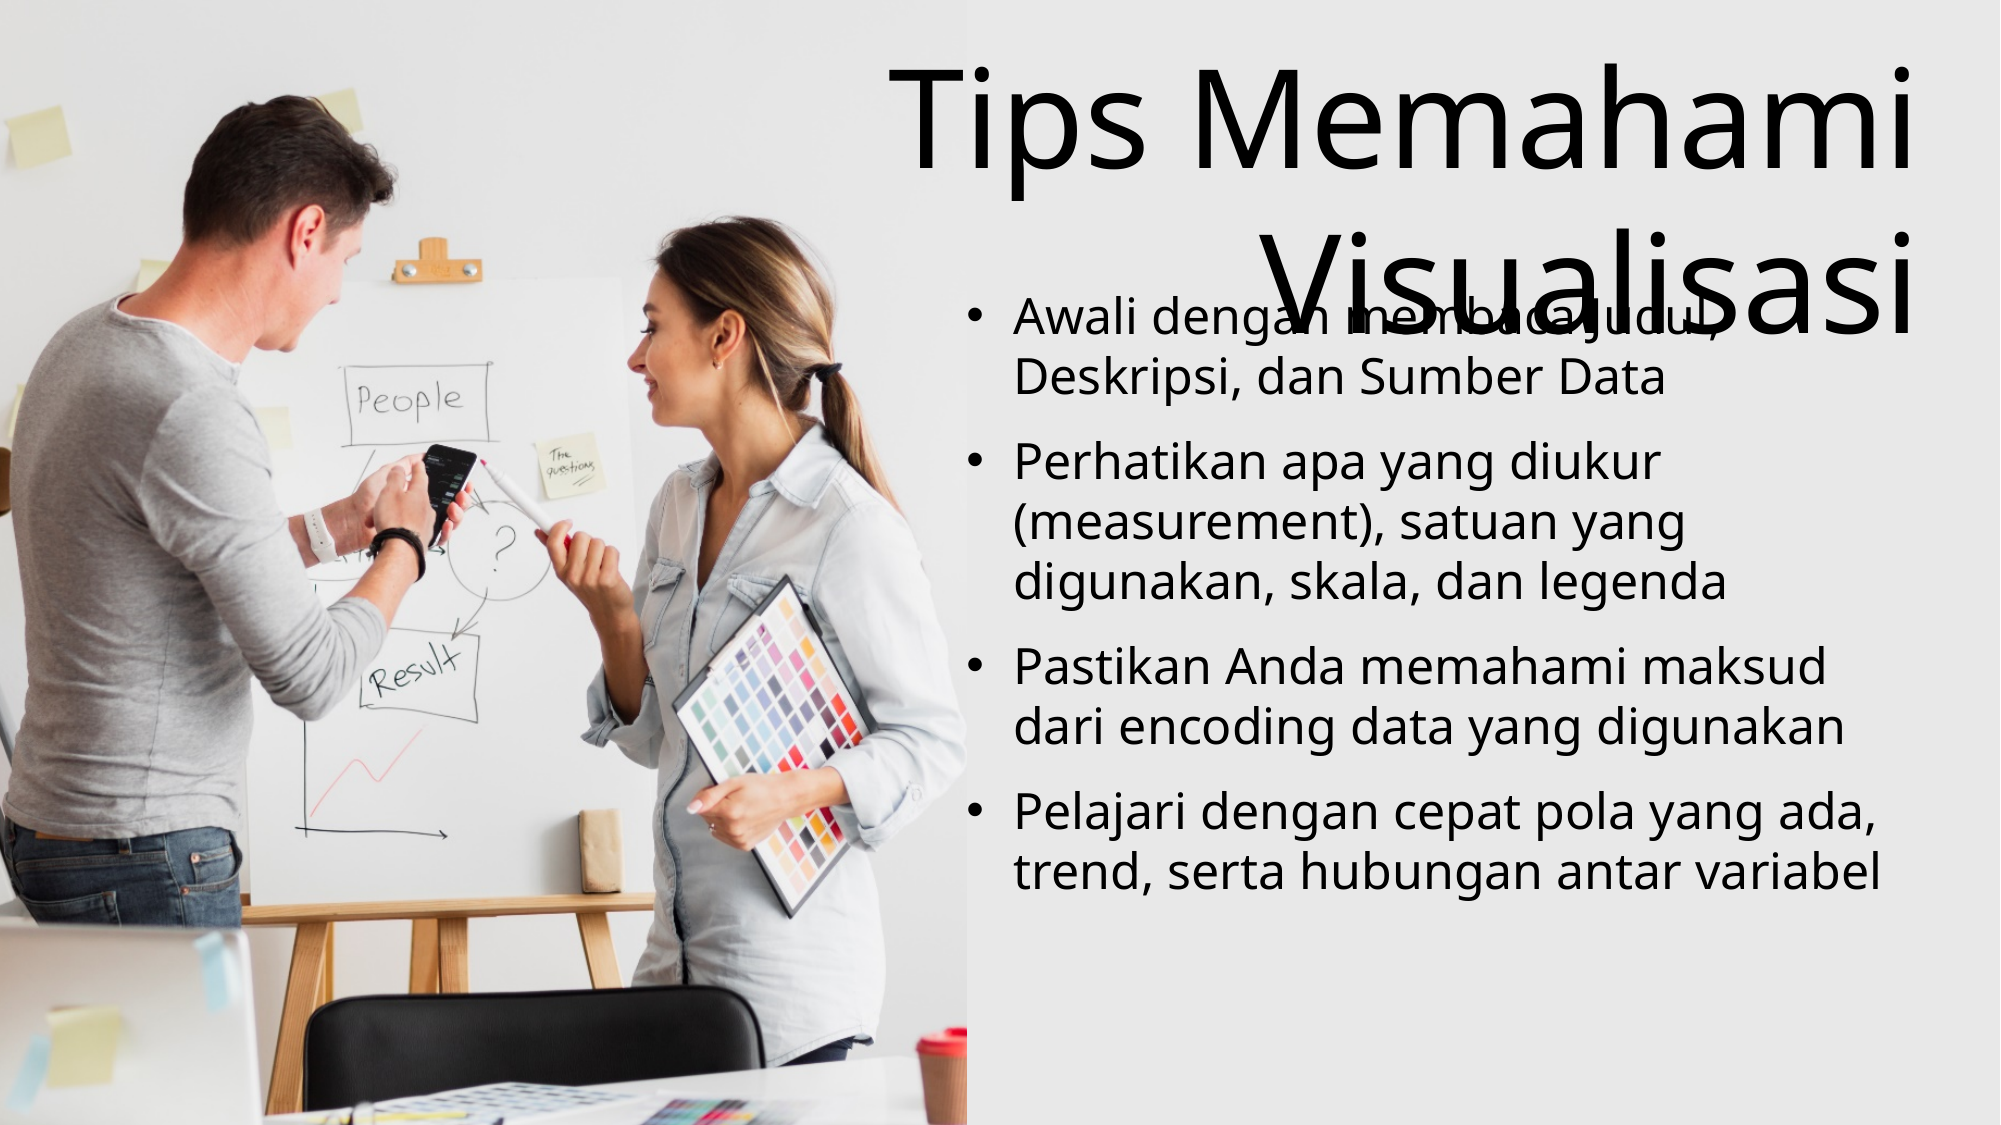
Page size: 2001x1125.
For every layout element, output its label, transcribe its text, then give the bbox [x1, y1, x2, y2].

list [0, 0, 967, 1125]
text_box Tips Memahami Visualisasi [967, 23, 1936, 277]
text_box Awali dengan membaca Judul, Deskripsi, dan Sumber Data Perhatikan apa yang diukur (measurement), satuan yang digunakan, skala, dan legenda Pastikan Anda memahami maksud dari encoding data yang digunakan Pelajari dengan cepat pola yang ada, trend, serta hubungan antar variabel [967, 277, 1936, 907]
